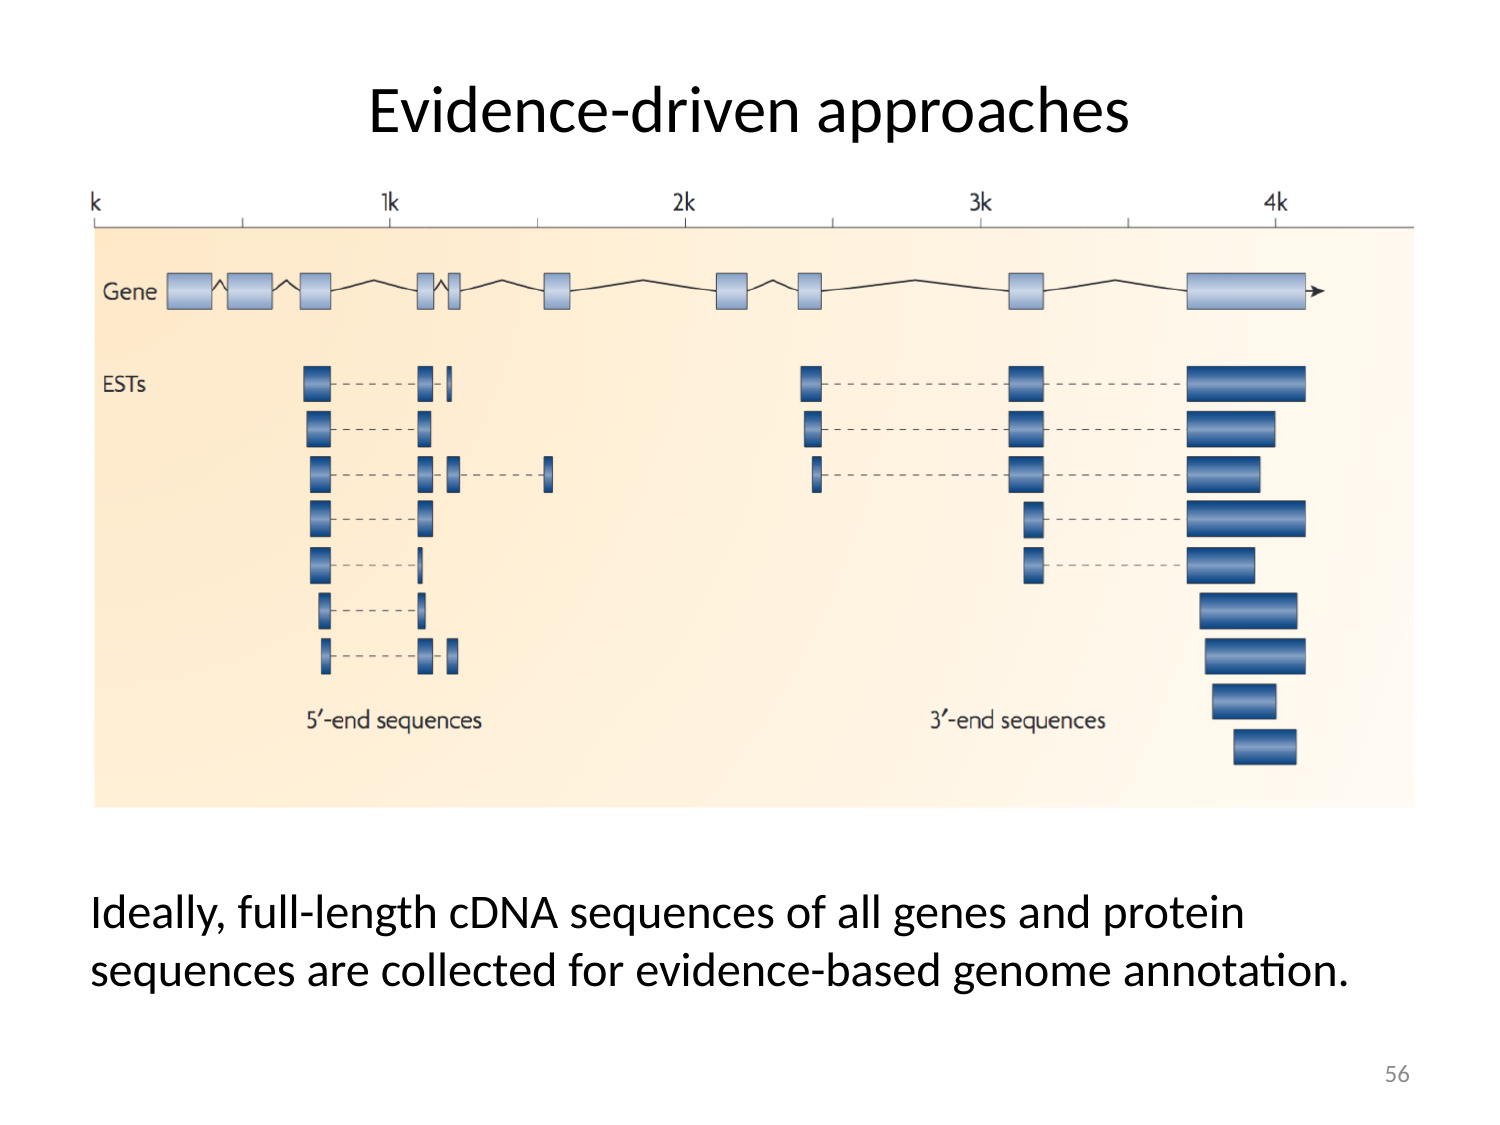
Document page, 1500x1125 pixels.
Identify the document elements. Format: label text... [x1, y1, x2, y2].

slide_number 56 [1074, 1042, 1425, 1103]
picture [83, 180, 1426, 817]
list Ideally, full-length cDNA sequences of all genes and protein sequences are collected for evidence-based genome annotation. [75, 872, 1425, 1034]
title Evidence-driven approaches [75, 45, 1425, 167]
